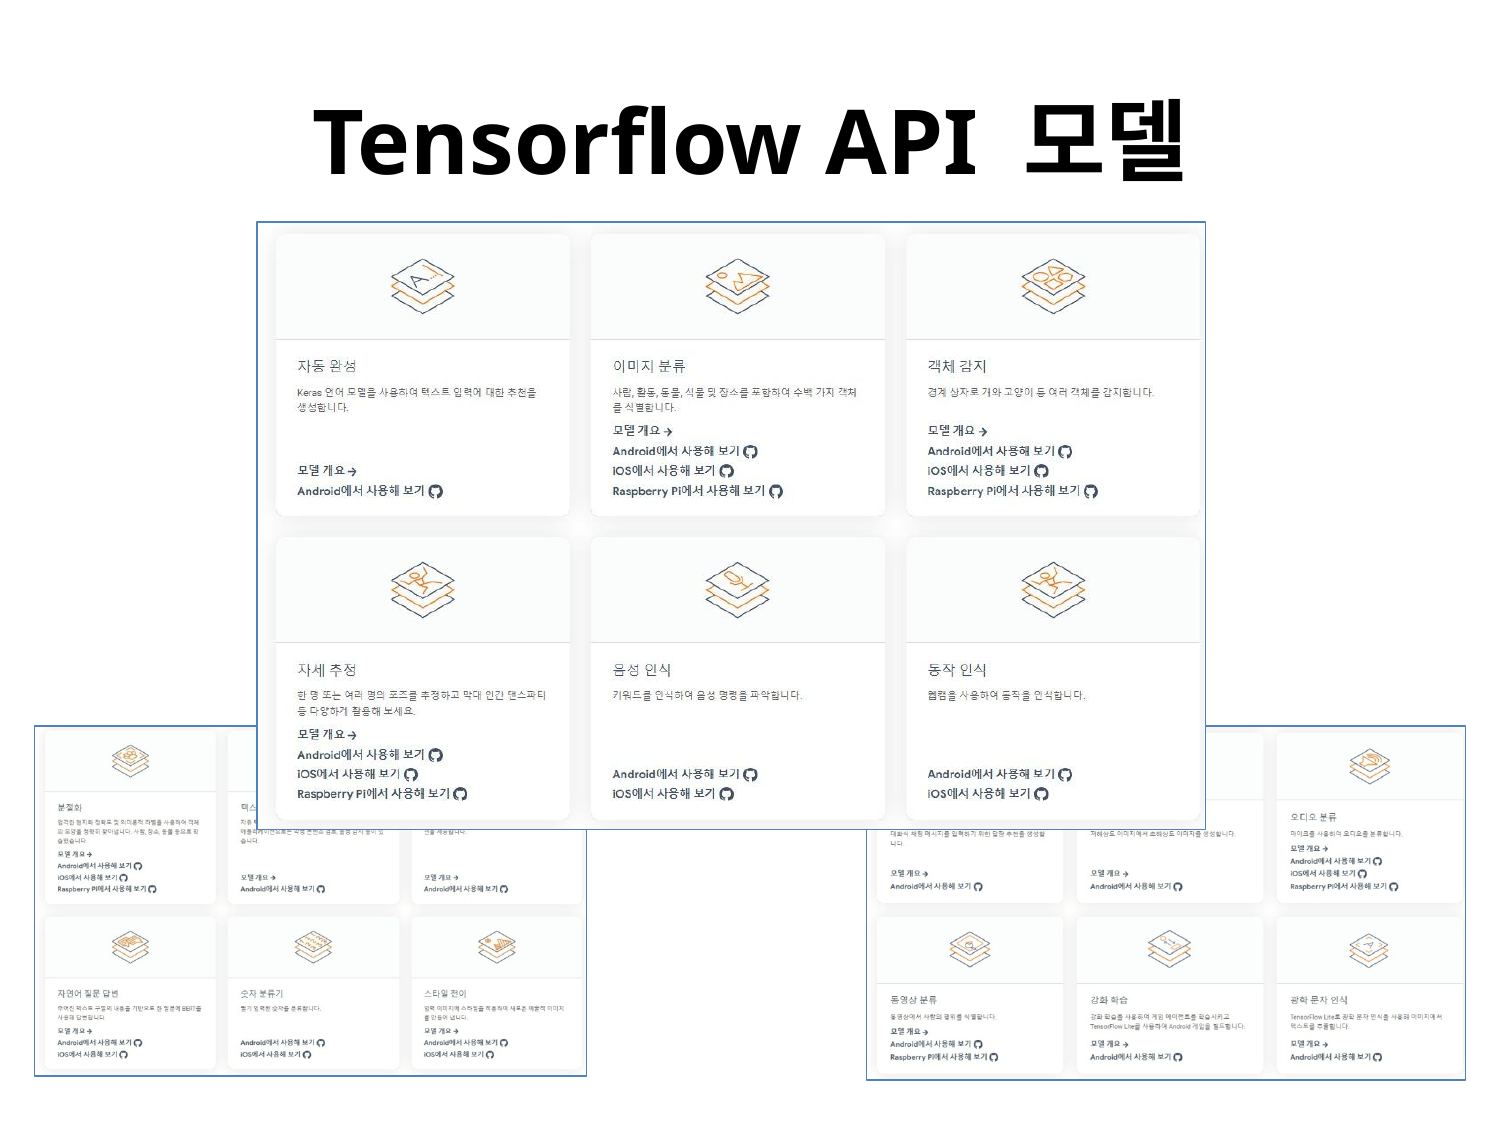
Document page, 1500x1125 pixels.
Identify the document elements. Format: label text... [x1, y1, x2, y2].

title Tensorflow API 모델 [75, 45, 1425, 233]
picture [34, 222, 1465, 1080]
